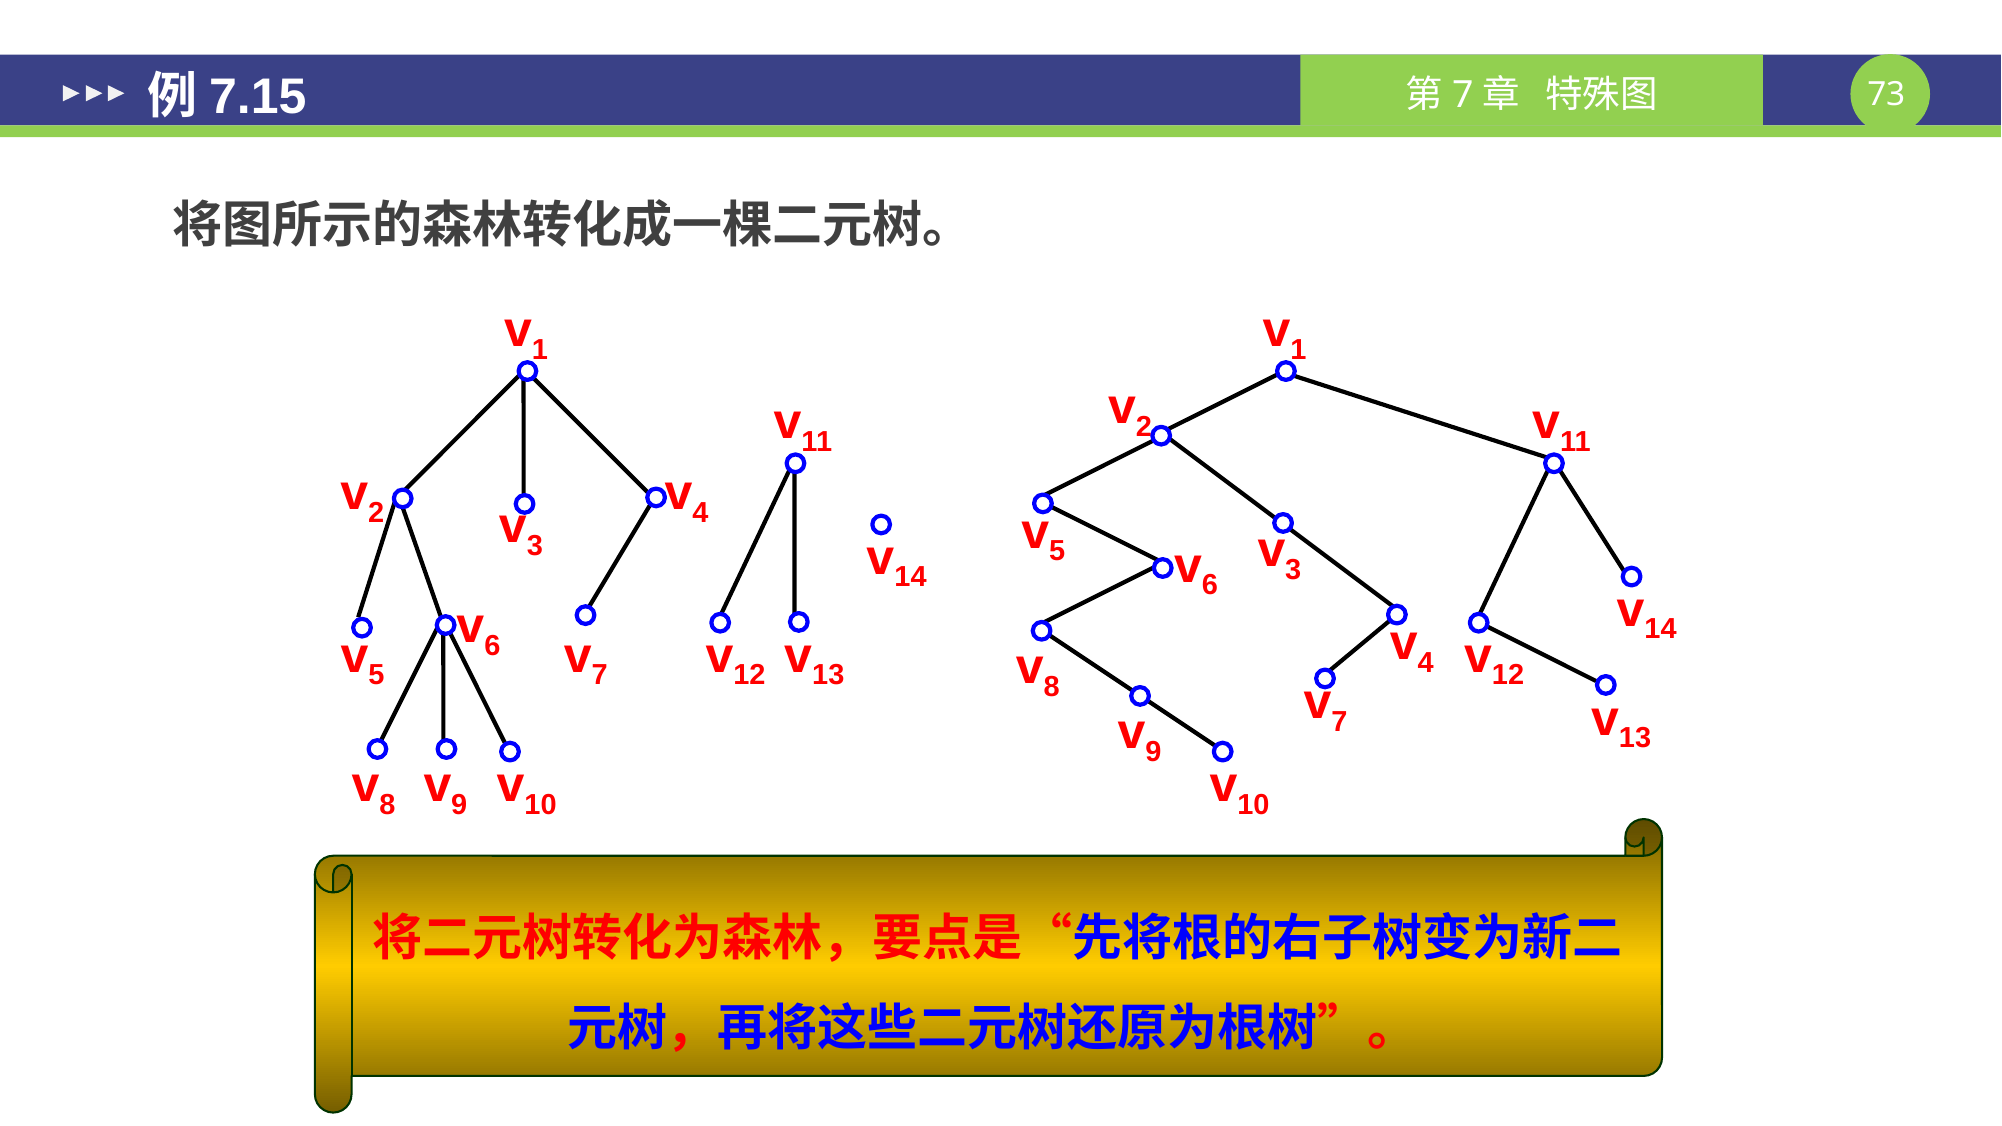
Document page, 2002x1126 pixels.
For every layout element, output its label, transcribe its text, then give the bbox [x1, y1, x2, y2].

title 例7.15 [127, 57, 1003, 129]
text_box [1014, 296, 1680, 805]
list 将图所示的森林转化成一棵二元树。 [152, 170, 1476, 270]
text_box 将二元树转化为森林，要点是“先将根的右子树变为新二元树，再将这些二元树还原为根树”。 [314, 819, 1663, 1113]
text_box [338, 296, 930, 813]
